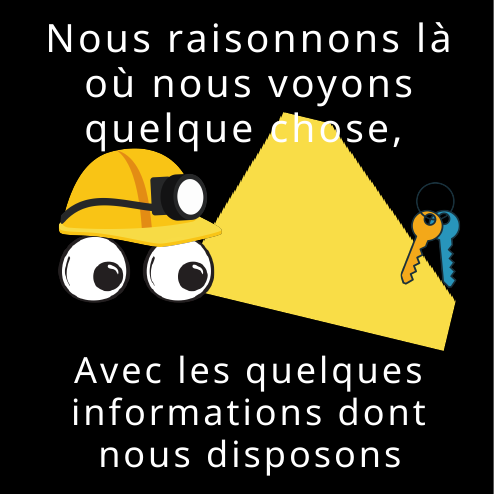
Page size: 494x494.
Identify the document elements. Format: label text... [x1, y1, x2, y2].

text_box [58, 151, 224, 247]
text_box Avec les quelques informations dont nous disposons [25, 349, 475, 475]
text_box [400, 182, 461, 288]
text_box [215, 151, 490, 349]
text_box [58, 247, 215, 303]
text_box Nous raisonnons là où nous voyons quelque chose, [17, 15, 484, 151]
